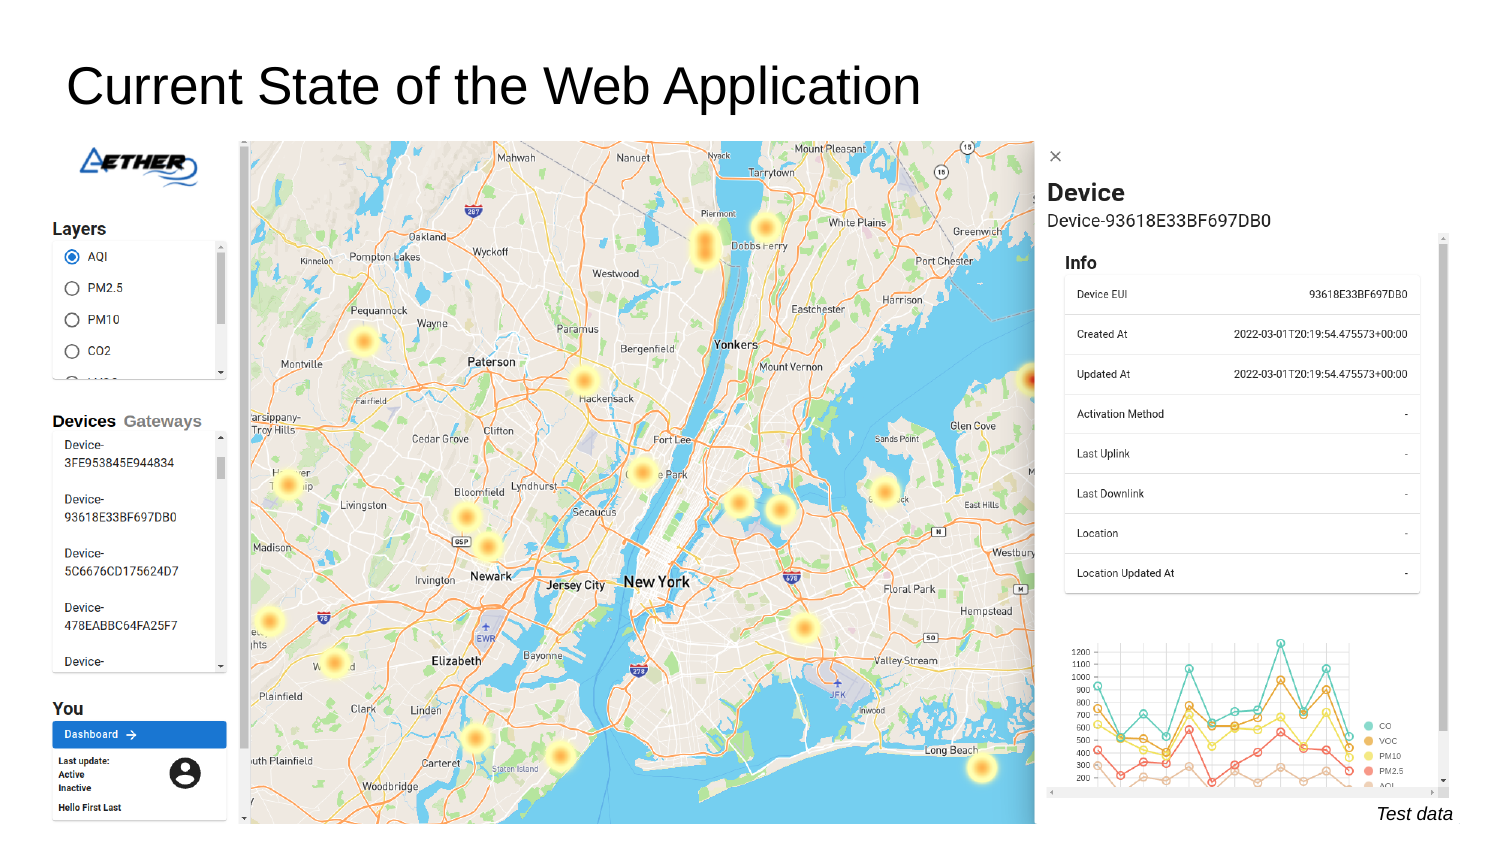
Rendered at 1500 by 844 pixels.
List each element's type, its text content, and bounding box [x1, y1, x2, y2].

title Current State of the Web Application [51, 36, 1449, 131]
text_box Test data [1361, 790, 1500, 836]
picture [39, 140, 1461, 824]
